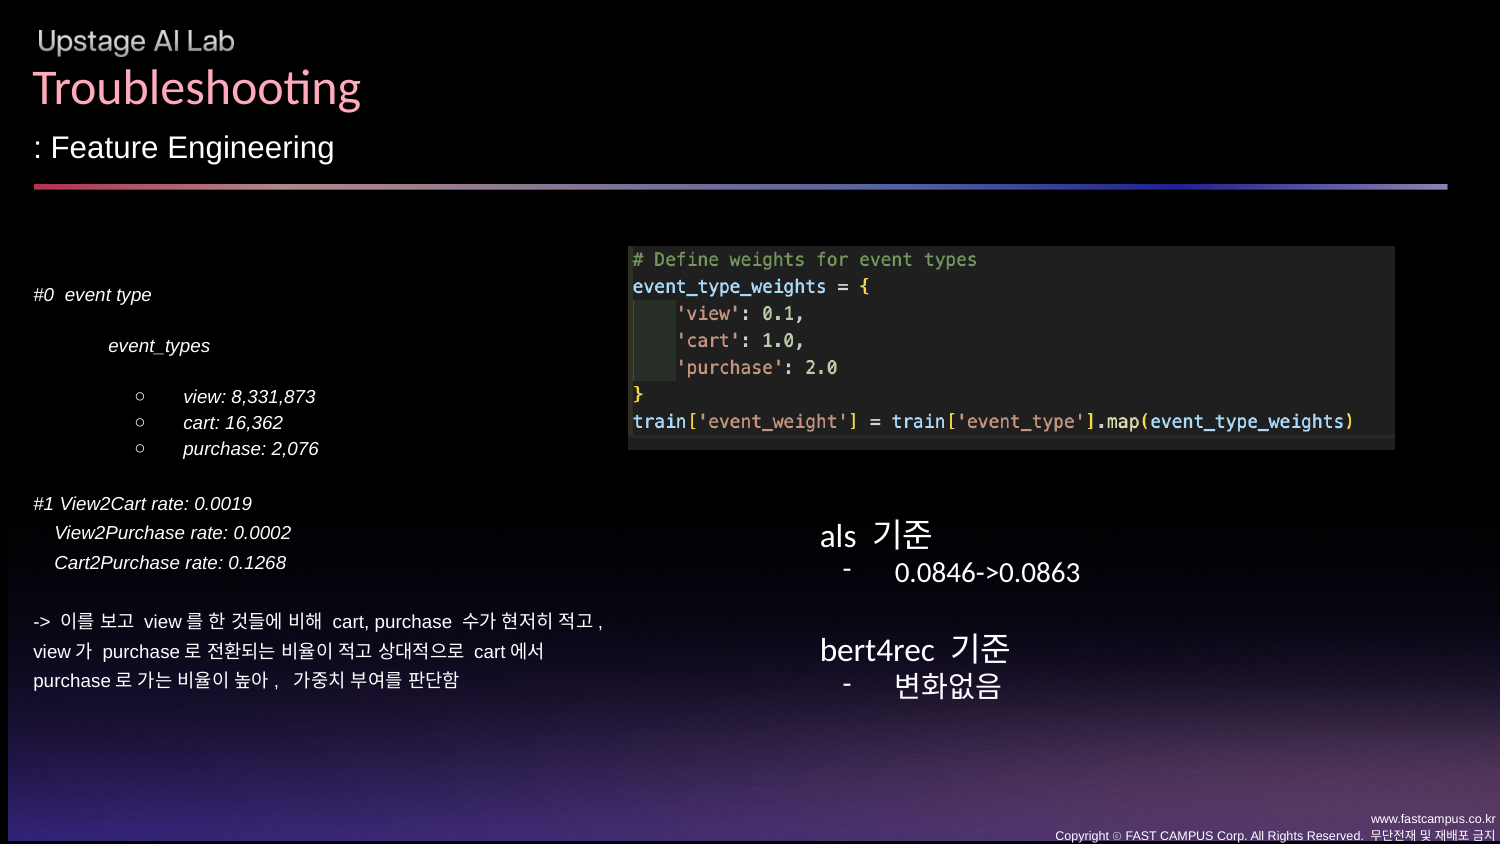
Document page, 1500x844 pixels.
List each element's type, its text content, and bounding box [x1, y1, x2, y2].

text_box #0 event type event_types view: 8,331,873 cart: 16,362 purchase: 2,076 #1 View2Cart rate: 0.0019 View2Purchase rate: 0.0002 Cart2Purchase rate: 0.1268 -> 이를 보고 view를 한 것들에 비해 cart, purchase 수가 현저히 적고, view가 purchase로 전환되는 비율이 적고 상대적으로 cart에서 purchase로 가는 비율이 높아, 가중치 부여를 판단함 [33, 275, 628, 461]
picture [627, 246, 1396, 450]
picture [39, 29, 234, 57]
text_box : Feature Engineering [33, 126, 867, 169]
text_box Troubleshooting [32, 57, 895, 127]
picture [7, 463, 1500, 841]
picture [34, 184, 1449, 190]
